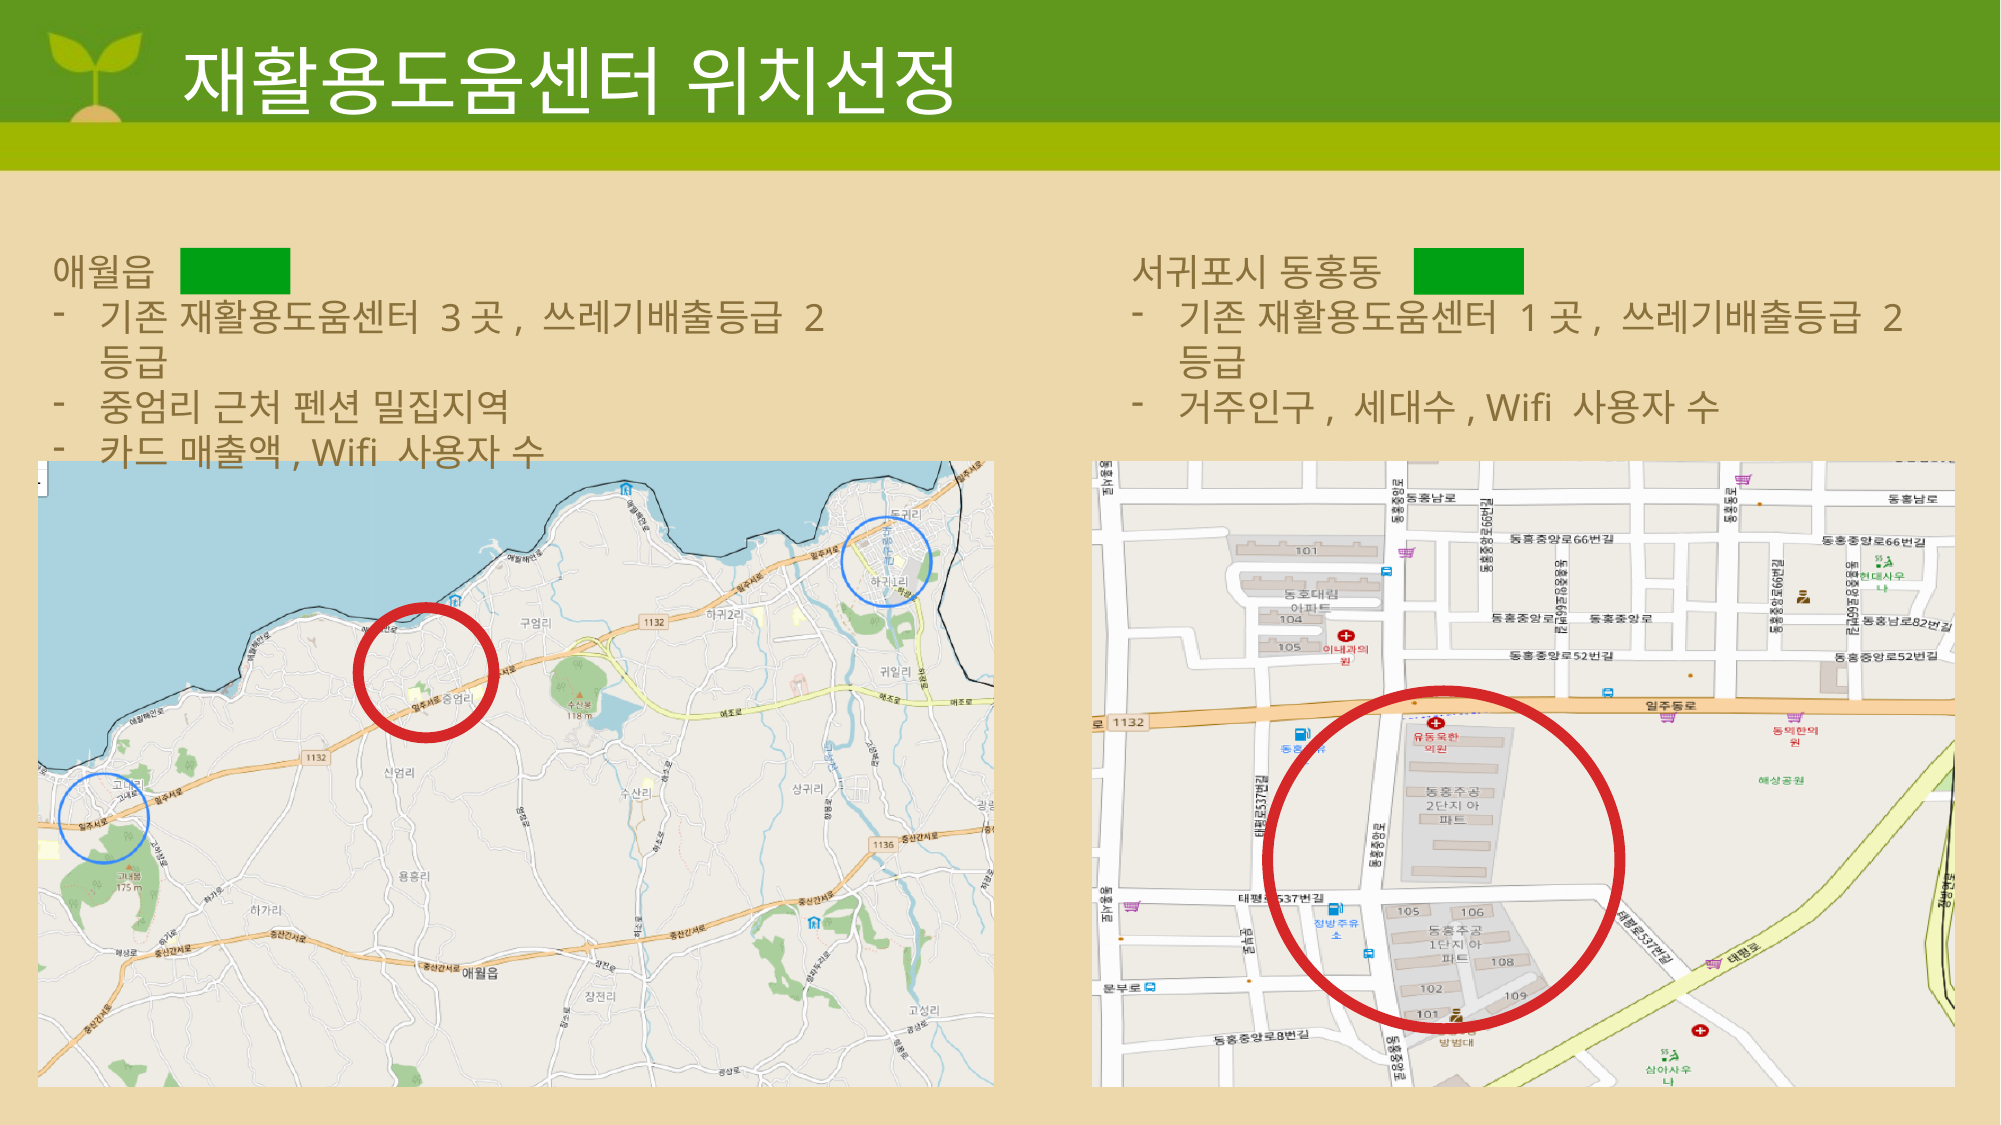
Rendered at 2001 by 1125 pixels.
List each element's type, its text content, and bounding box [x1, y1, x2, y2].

title 재활용도움센터 위치선정 [166, 38, 1184, 133]
text_box [1413, 247, 1525, 296]
text_box [179, 247, 291, 295]
text_box 서귀포시 동홍동 기존 재활용도움센터 1곳, 쓰레기배출등급 2등급 거주인구, 세대수, Wifi 사용자 수 [1116, 241, 1991, 437]
text_box 애월읍 기존 재활용도움센터 3곳, 쓰레기배출등급 2등급 중엄리 근처 펜션 밀집지역 카드 매출액, Wifi 사용자 수 [38, 241, 913, 461]
picture [0, 0, 2001, 1125]
